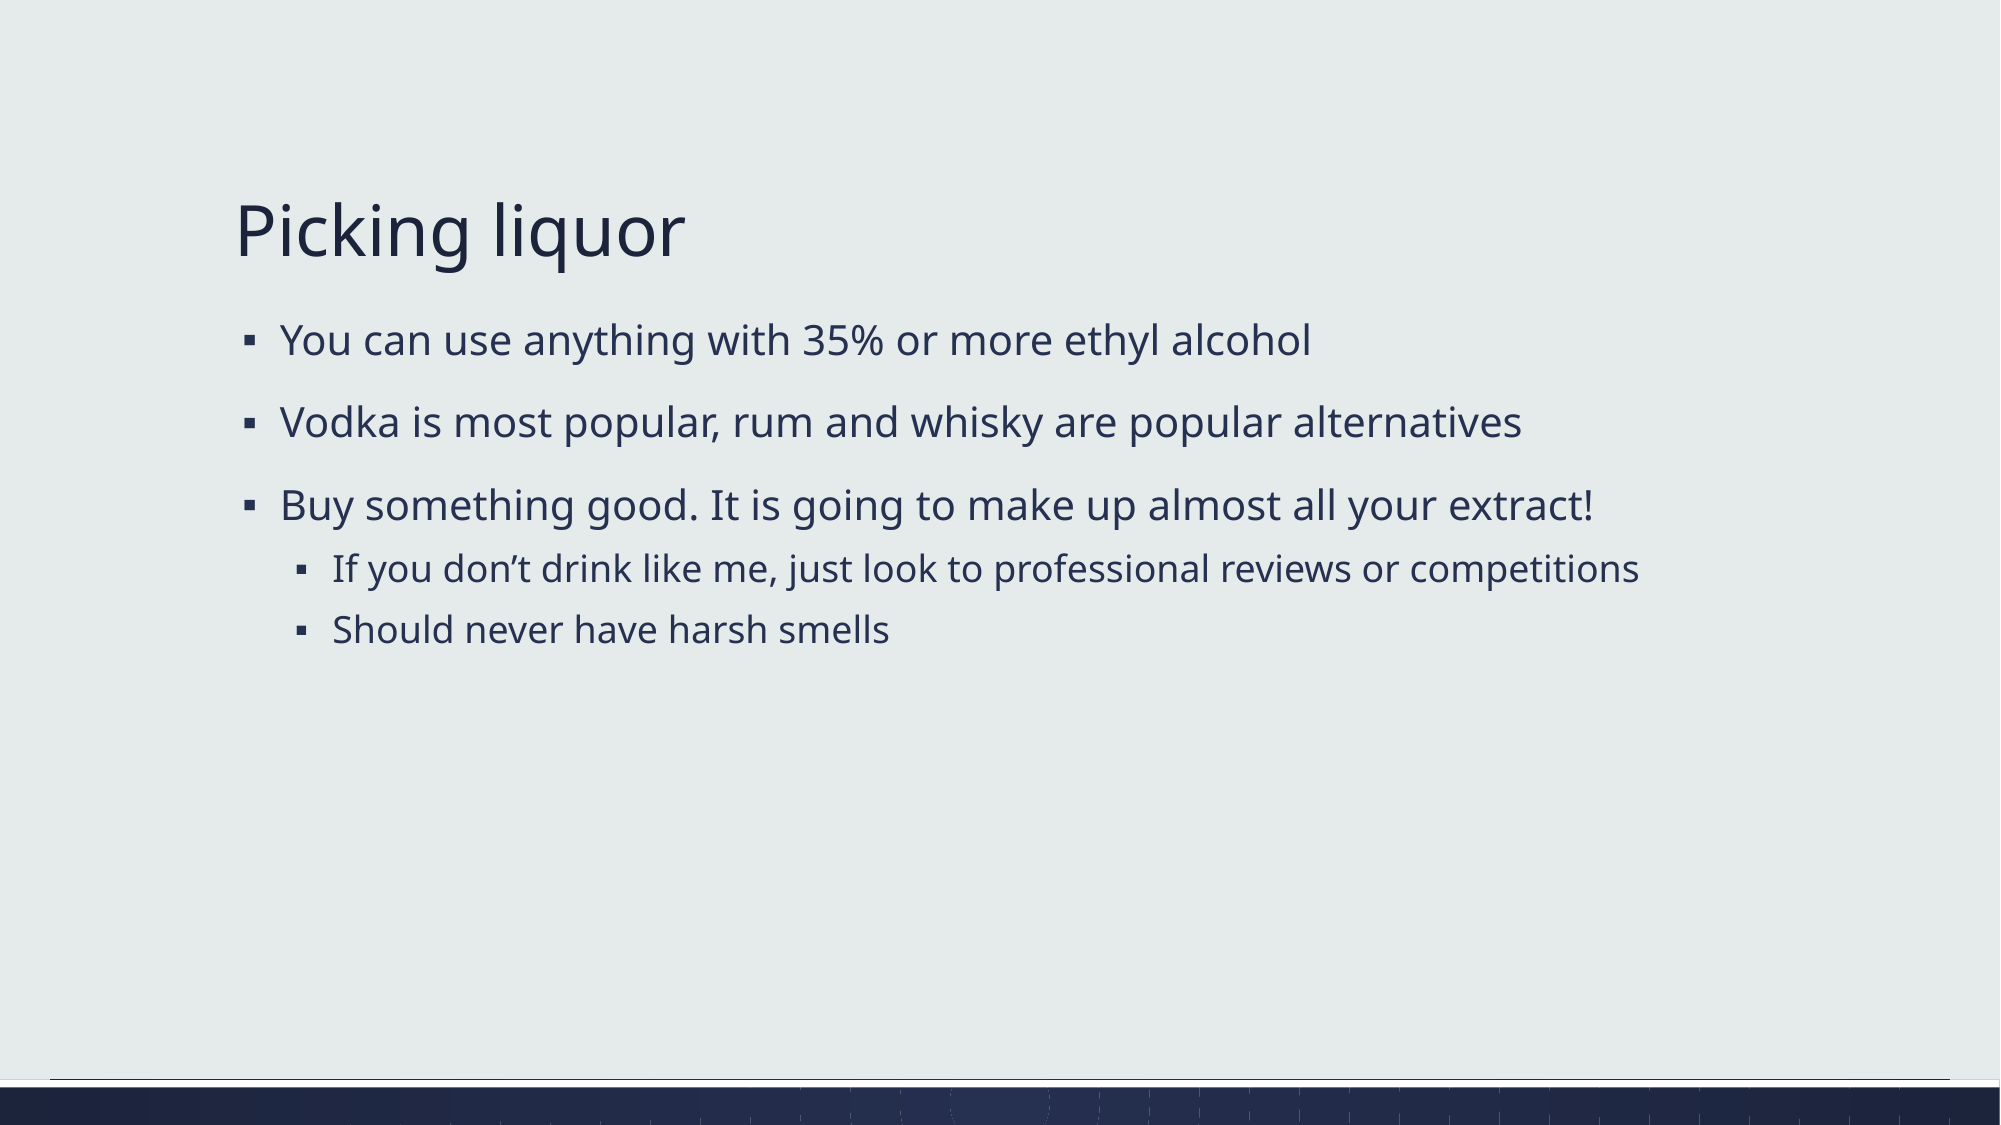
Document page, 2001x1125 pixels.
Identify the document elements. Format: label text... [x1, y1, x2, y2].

title Picking liquor [219, 76, 1780, 279]
list You can use anything with 35% or more ethyl alcohol Vodka is most popular, rum and whisky are popular alternatives Buy something good. It is going to make up almost all your extract! If you don’t drink like me, just look to professional reviews or competitions Should never have harsh smells [219, 311, 1780, 990]
